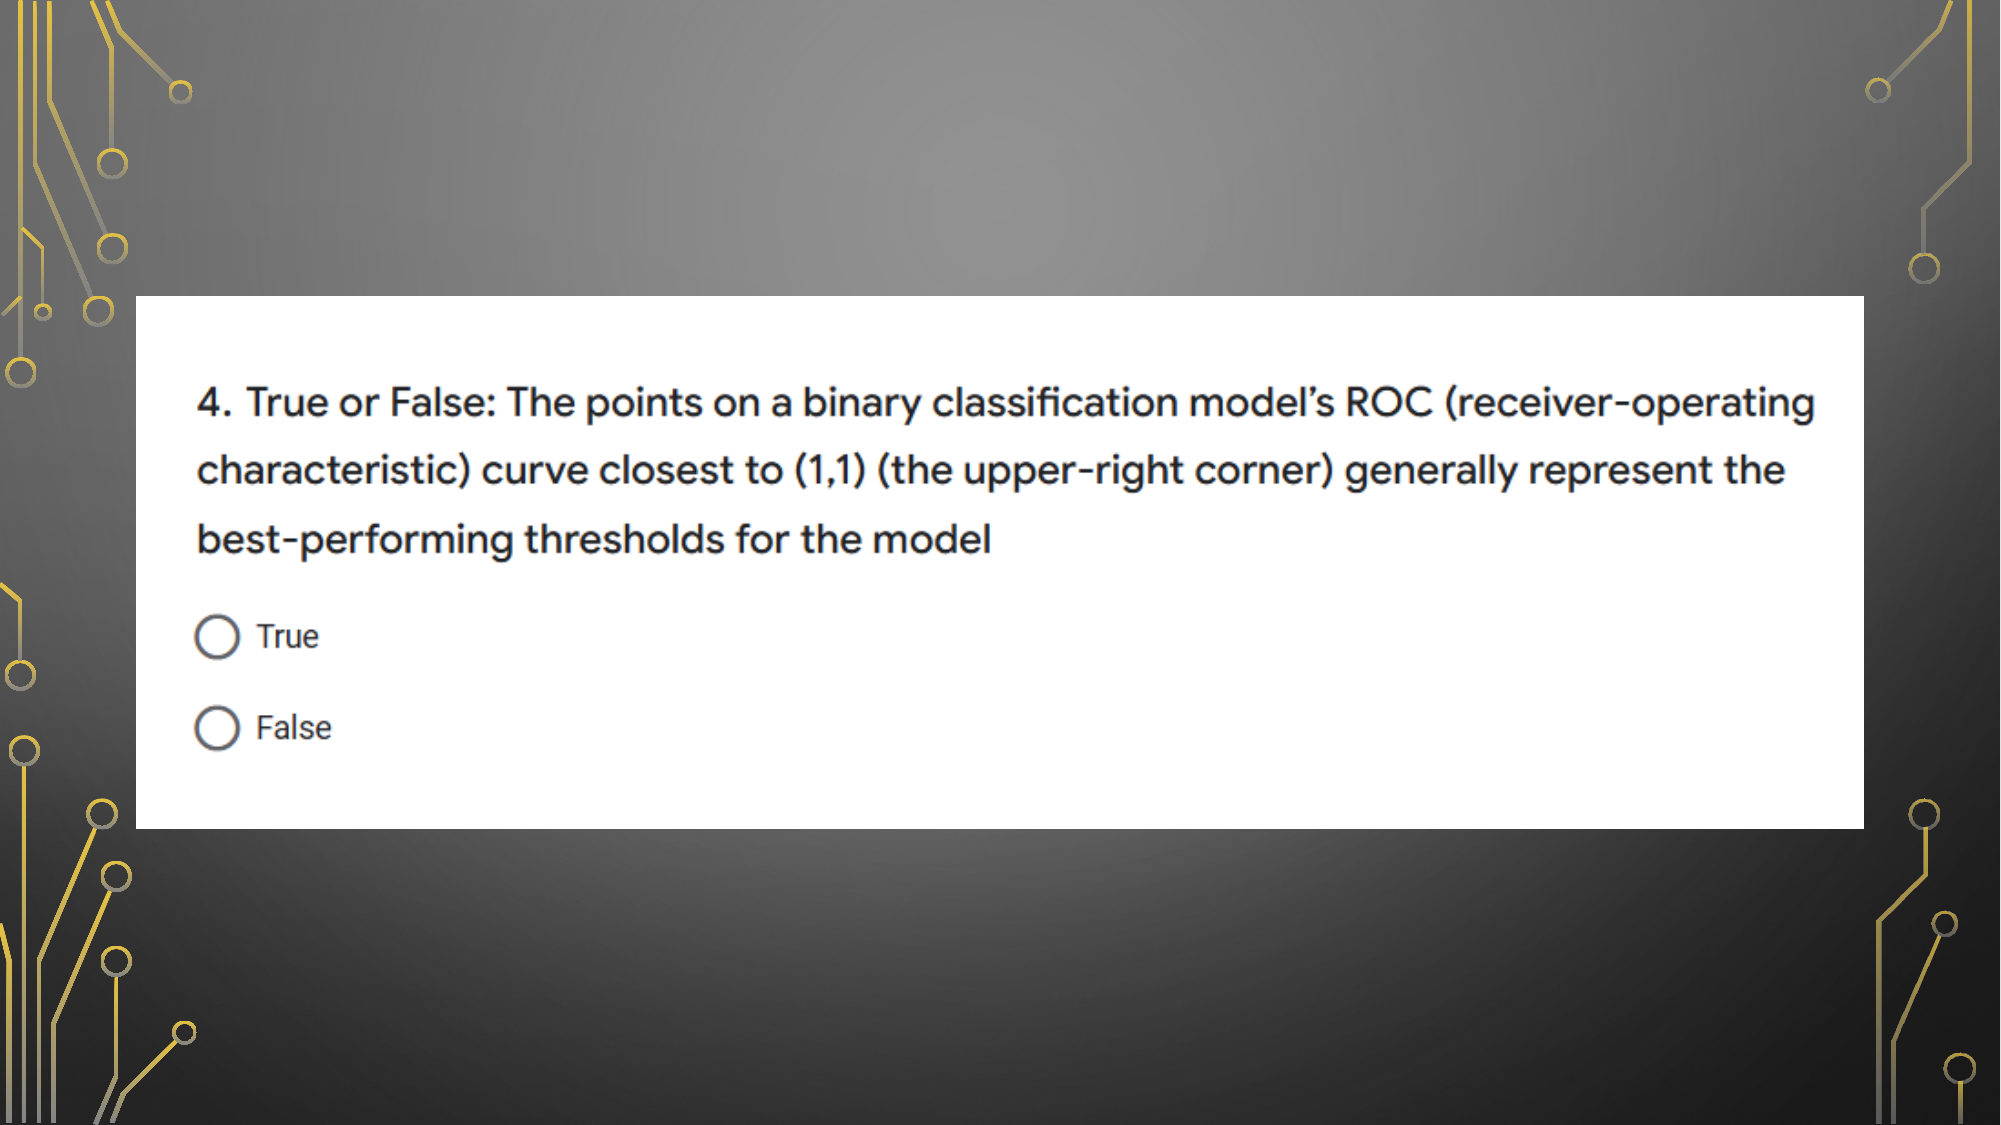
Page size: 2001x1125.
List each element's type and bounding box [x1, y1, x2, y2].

picture [136, 296, 1864, 829]
